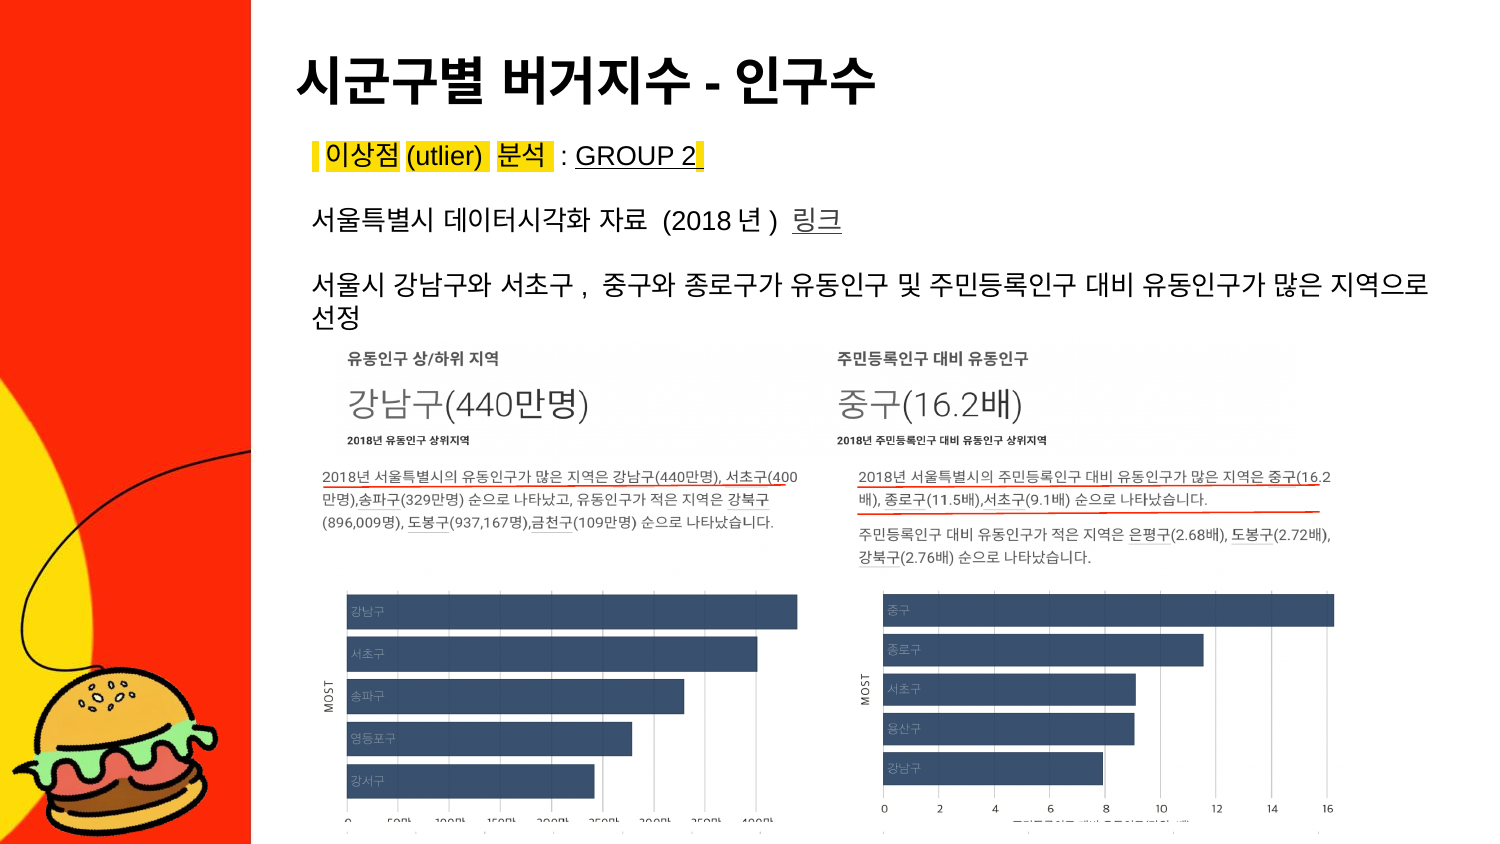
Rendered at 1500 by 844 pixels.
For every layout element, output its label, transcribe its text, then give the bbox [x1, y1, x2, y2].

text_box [309, 338, 1363, 834]
picture [0, 0, 1500, 844]
title 시군구별 버거지수-인구수 [280, 28, 1495, 132]
subtitle 이상점(utlier) 분석 : GROUP 2 서울특별시 데이터시각화 자료 (2018년) 링크 서울시 강남구와 서초구, 중구와 종로구가 유동인구 및 주민등록인구 대비 유동인구가 많은 지역으로 선정 [296, 132, 1476, 319]
